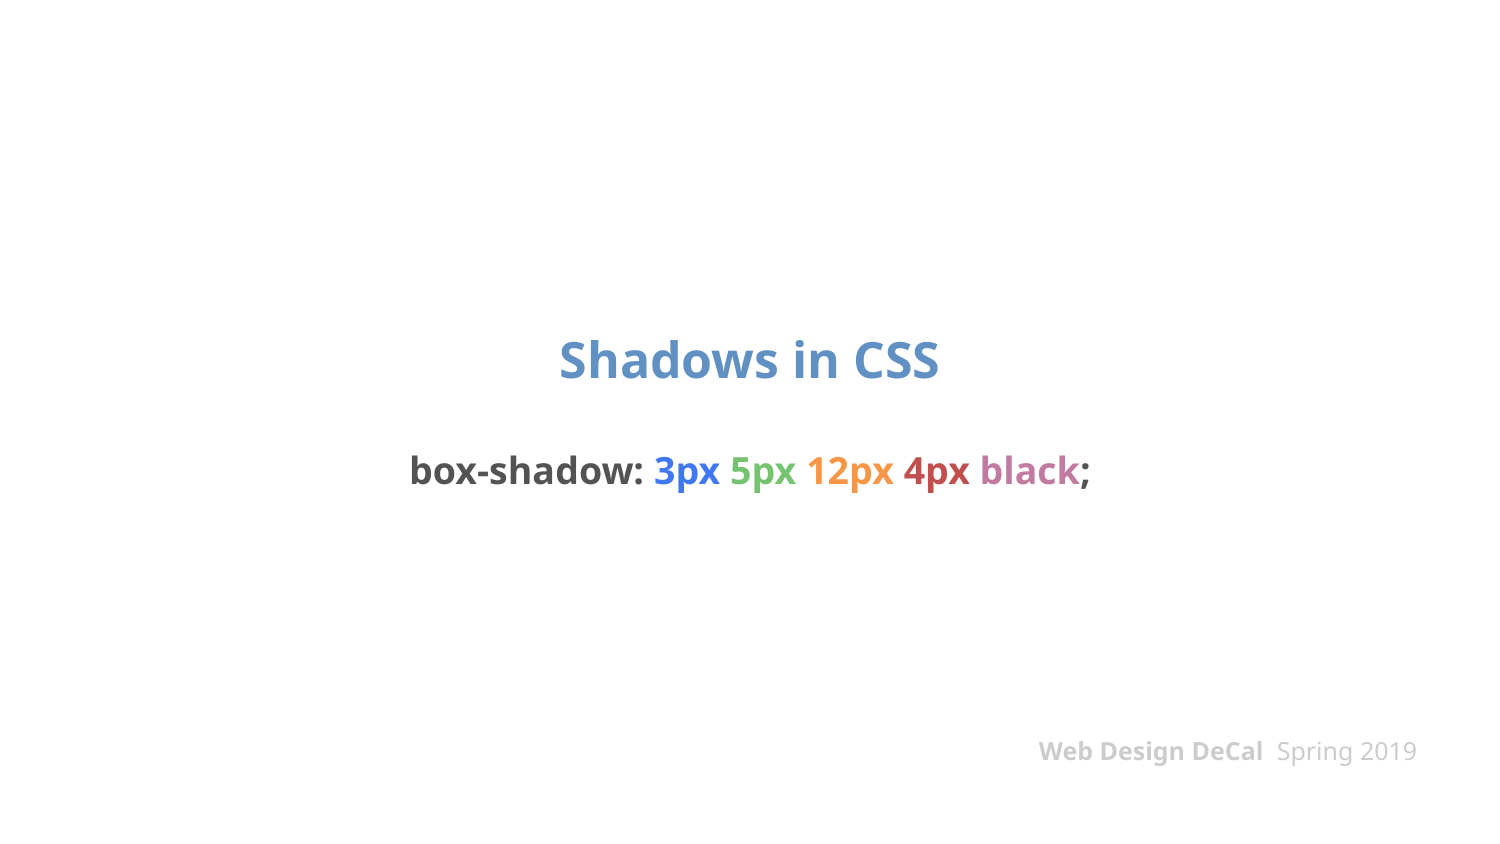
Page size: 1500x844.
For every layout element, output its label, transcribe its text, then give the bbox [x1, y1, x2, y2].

title Shadows in CSS box-shadow: 3px 5px 12px 4px black; box-shadow: 0 4px 12px -2px rgba(0, 0, 0, .3); [151, 169, 1349, 694]
